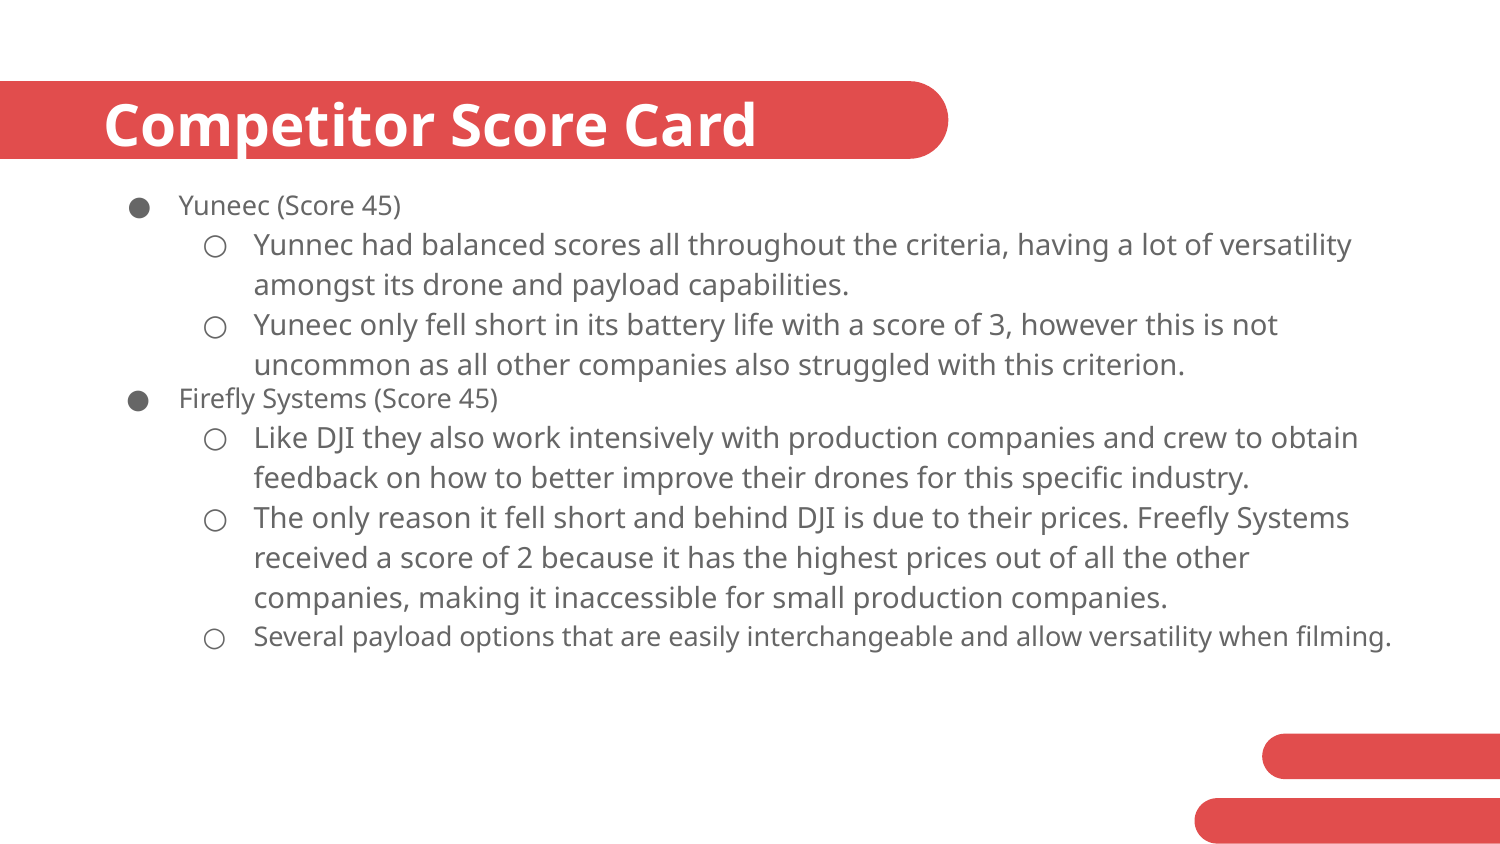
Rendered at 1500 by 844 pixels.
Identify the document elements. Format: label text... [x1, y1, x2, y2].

title Competitor Score Card [88, 72, 944, 167]
list Yuneec (Score 45) Yunnec had balanced scores all throughout the criteria, having a lot of versatility amongst its drone and payload capabilities. Yuneec only fell short in its battery life with a score of 3, however this is not uncommon as all other companies also struggled with this criterion. Firefly Systems (Score 45) Like DJI they also work intensively with production companies and crew to obtain feedback on how to better improve their drones for this specific industry. The only reason it fell short and behind DJI is due to their prices. Freefly Systems received a score of 2 because it has the highest prices out of all the other companies, making it inaccessible for small production companies. Several payload options that are easily interchangeable and allow versatility when filming. [88, 173, 1412, 756]
